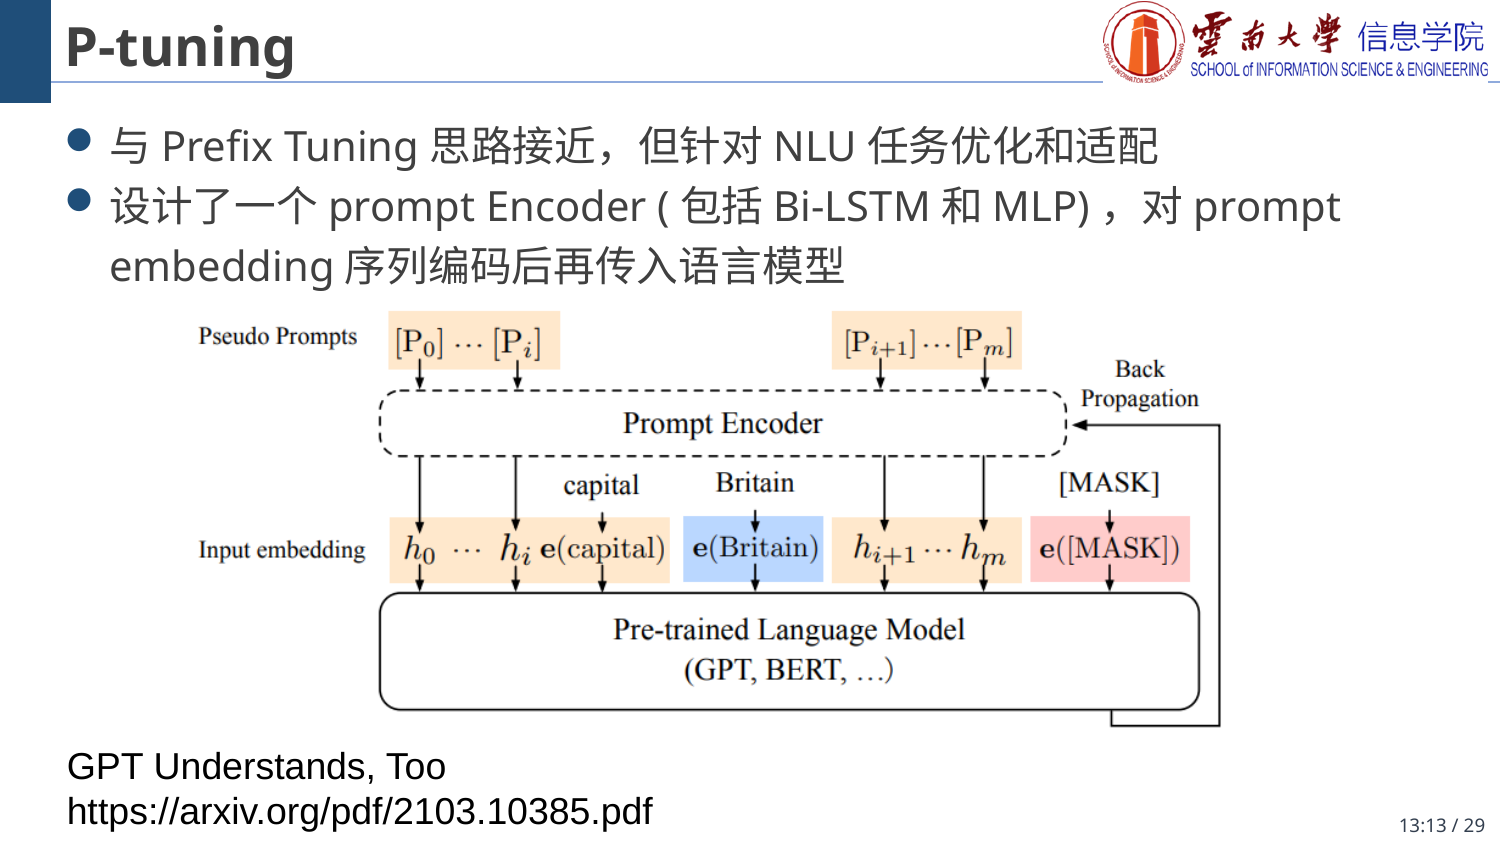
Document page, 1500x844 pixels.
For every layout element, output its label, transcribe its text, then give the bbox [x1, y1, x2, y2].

picture [1103, 1, 1488, 83]
title P-tuning [49, 10, 886, 85]
list 与Prefix Tuning思路接近，但针对NLU任务优化和适配 设计了一个prompt Encoder (包括Bi-LSTM和MLP)，对prompt embedding序列编码后再传入语言模型 [49, 102, 1448, 779]
picture [189, 294, 1234, 742]
text_box GPT Understands, Too https://arxiv.org/pdf/2103.10385.pdf [52, 734, 811, 840]
